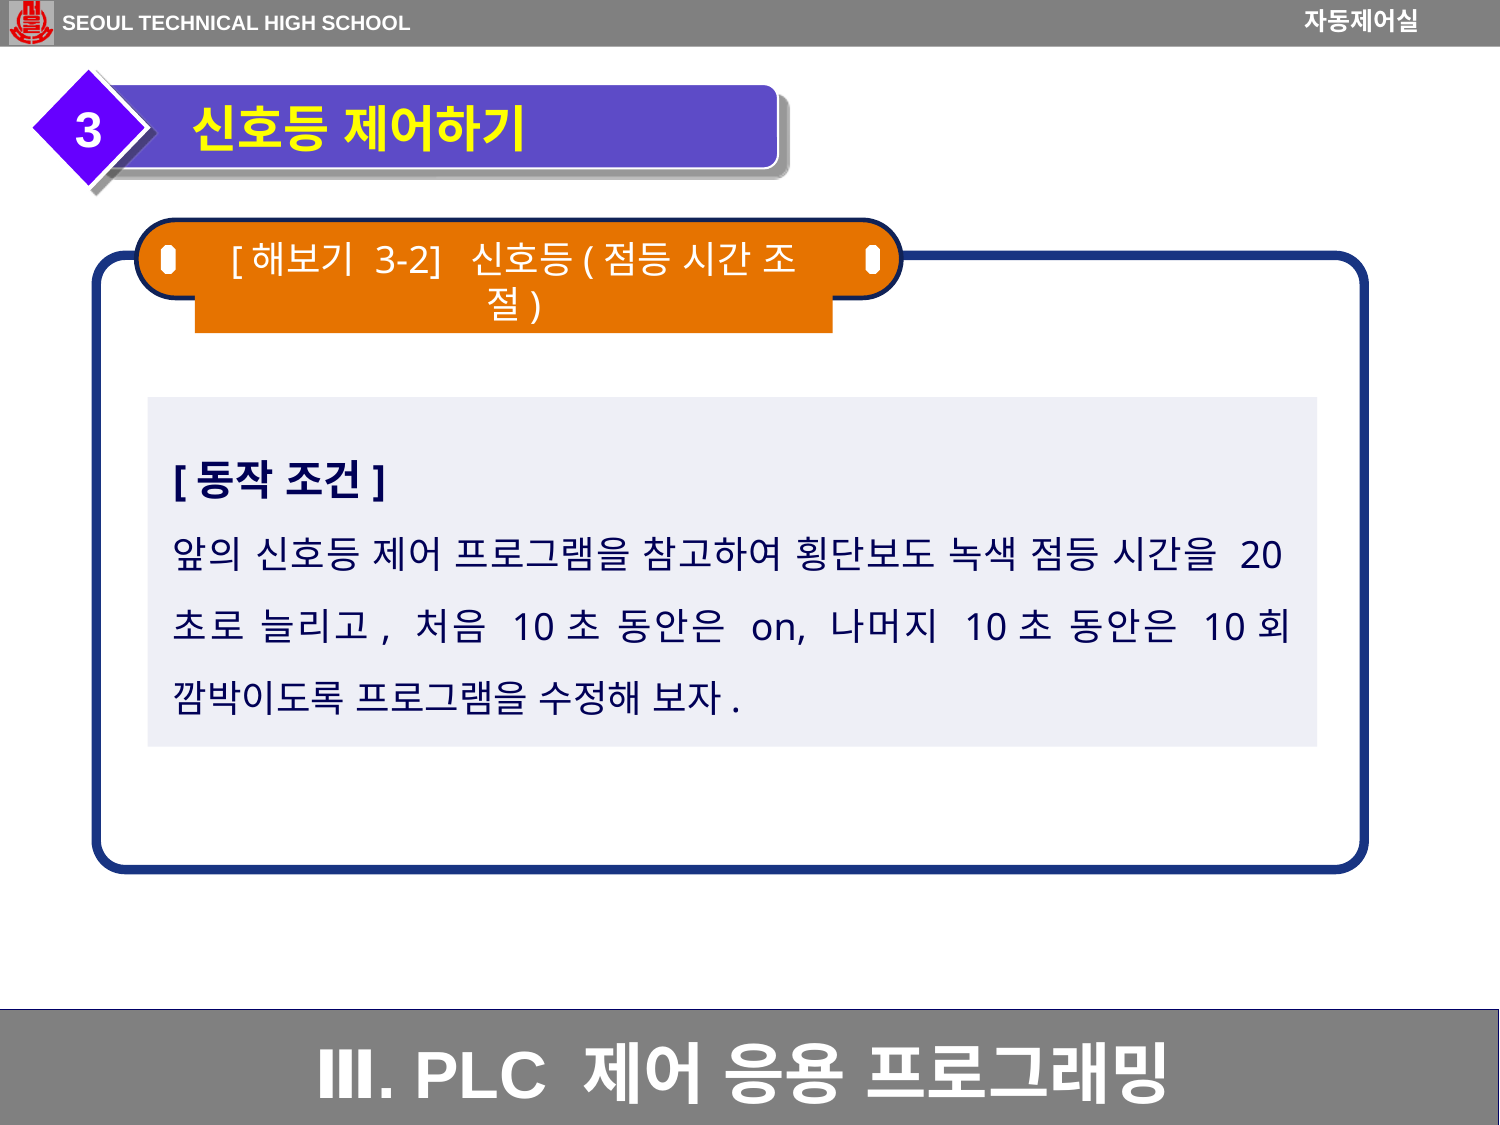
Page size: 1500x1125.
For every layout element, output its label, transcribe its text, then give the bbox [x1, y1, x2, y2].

picture [9, 1, 54, 45]
text_box [동작 조건] 앞의 신호등 제어 프로그램을 참고하여 횡단보도 녹색 점등 시간을 20초로 늘리고, 처음 10초 동안은 on, 나머지 10초 동안은 10회 깜박이도록 프로그램을 수정해 보자. [147, 397, 1318, 747]
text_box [135, 219, 902, 299]
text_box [29, 66, 779, 190]
text_box [96, 255, 1365, 870]
